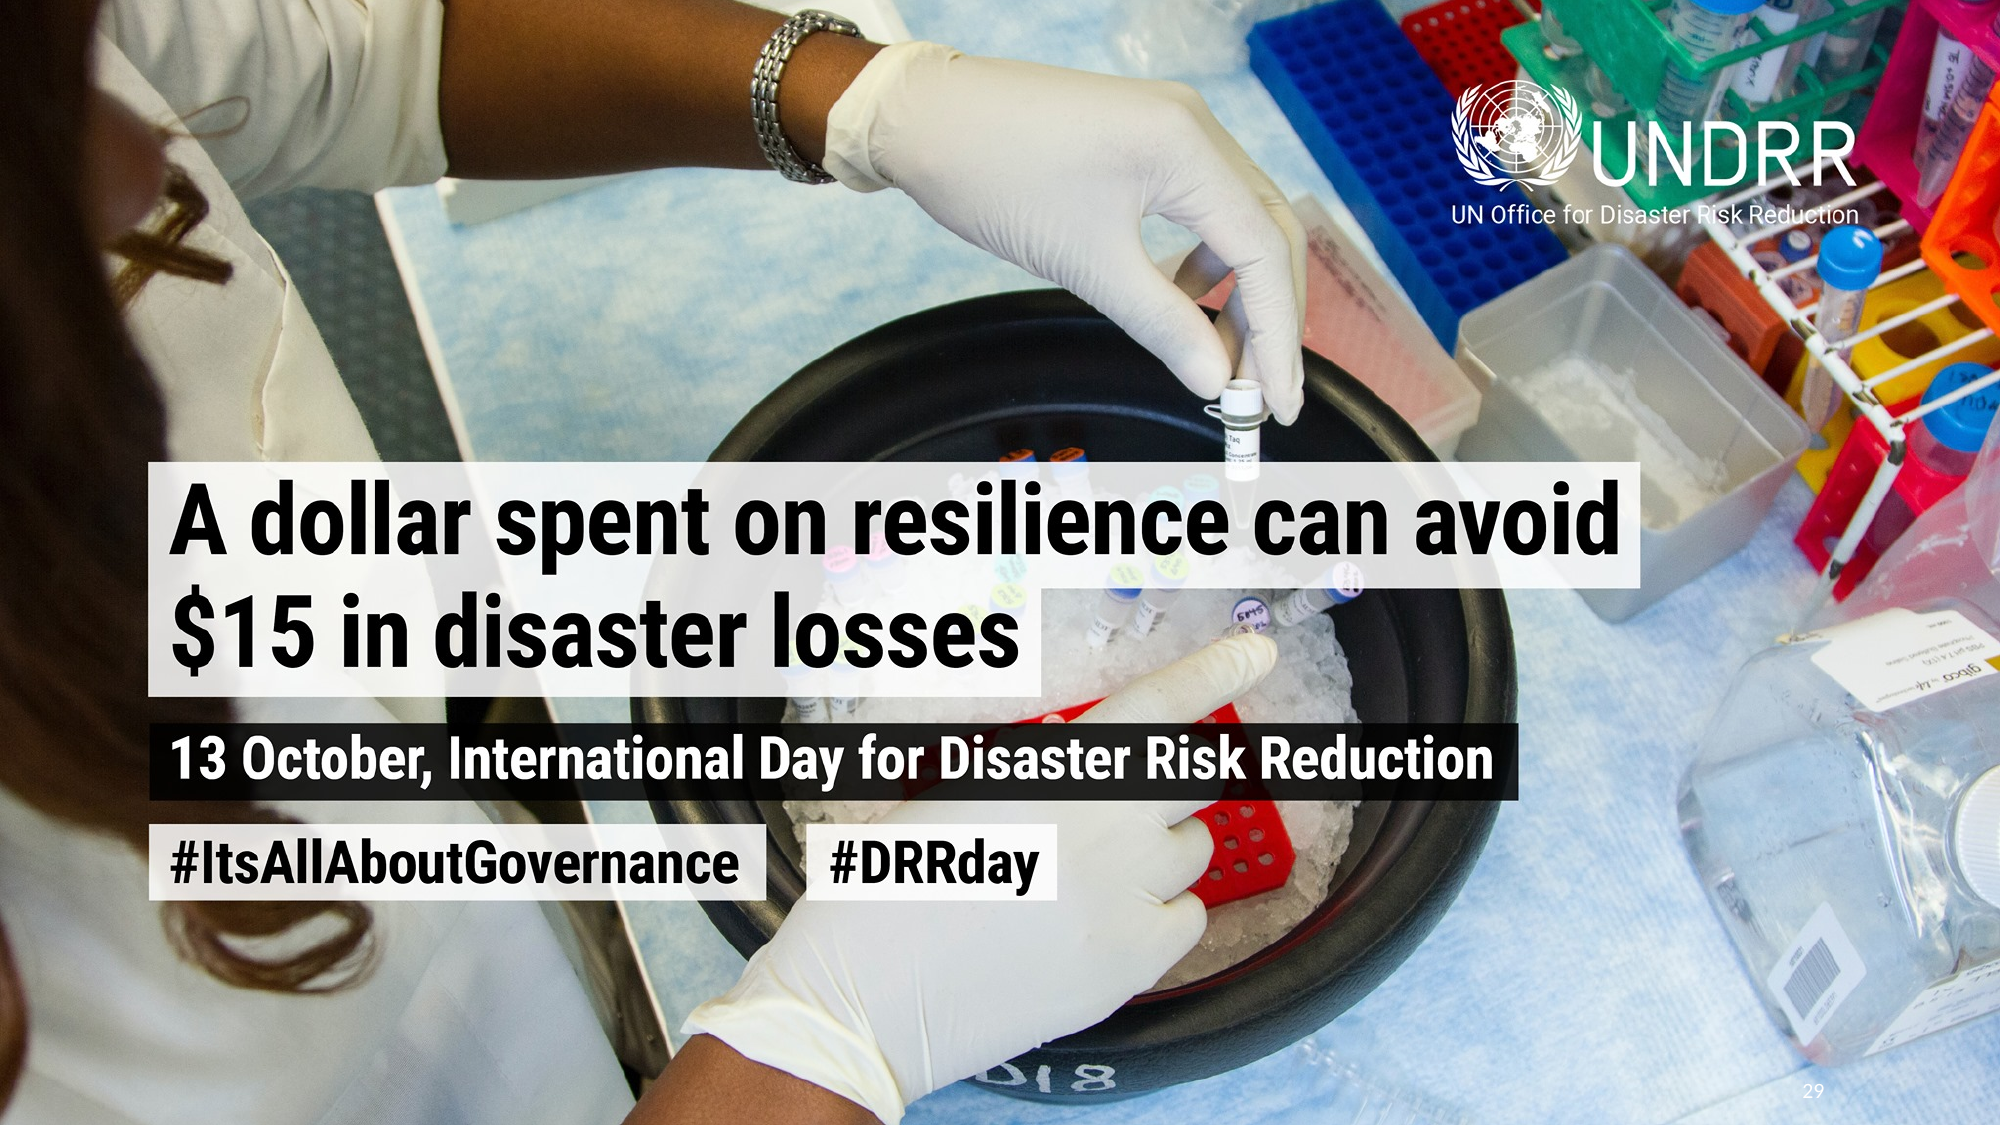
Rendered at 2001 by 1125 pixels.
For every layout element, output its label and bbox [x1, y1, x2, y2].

list [0, 0, 2000, 1125]
